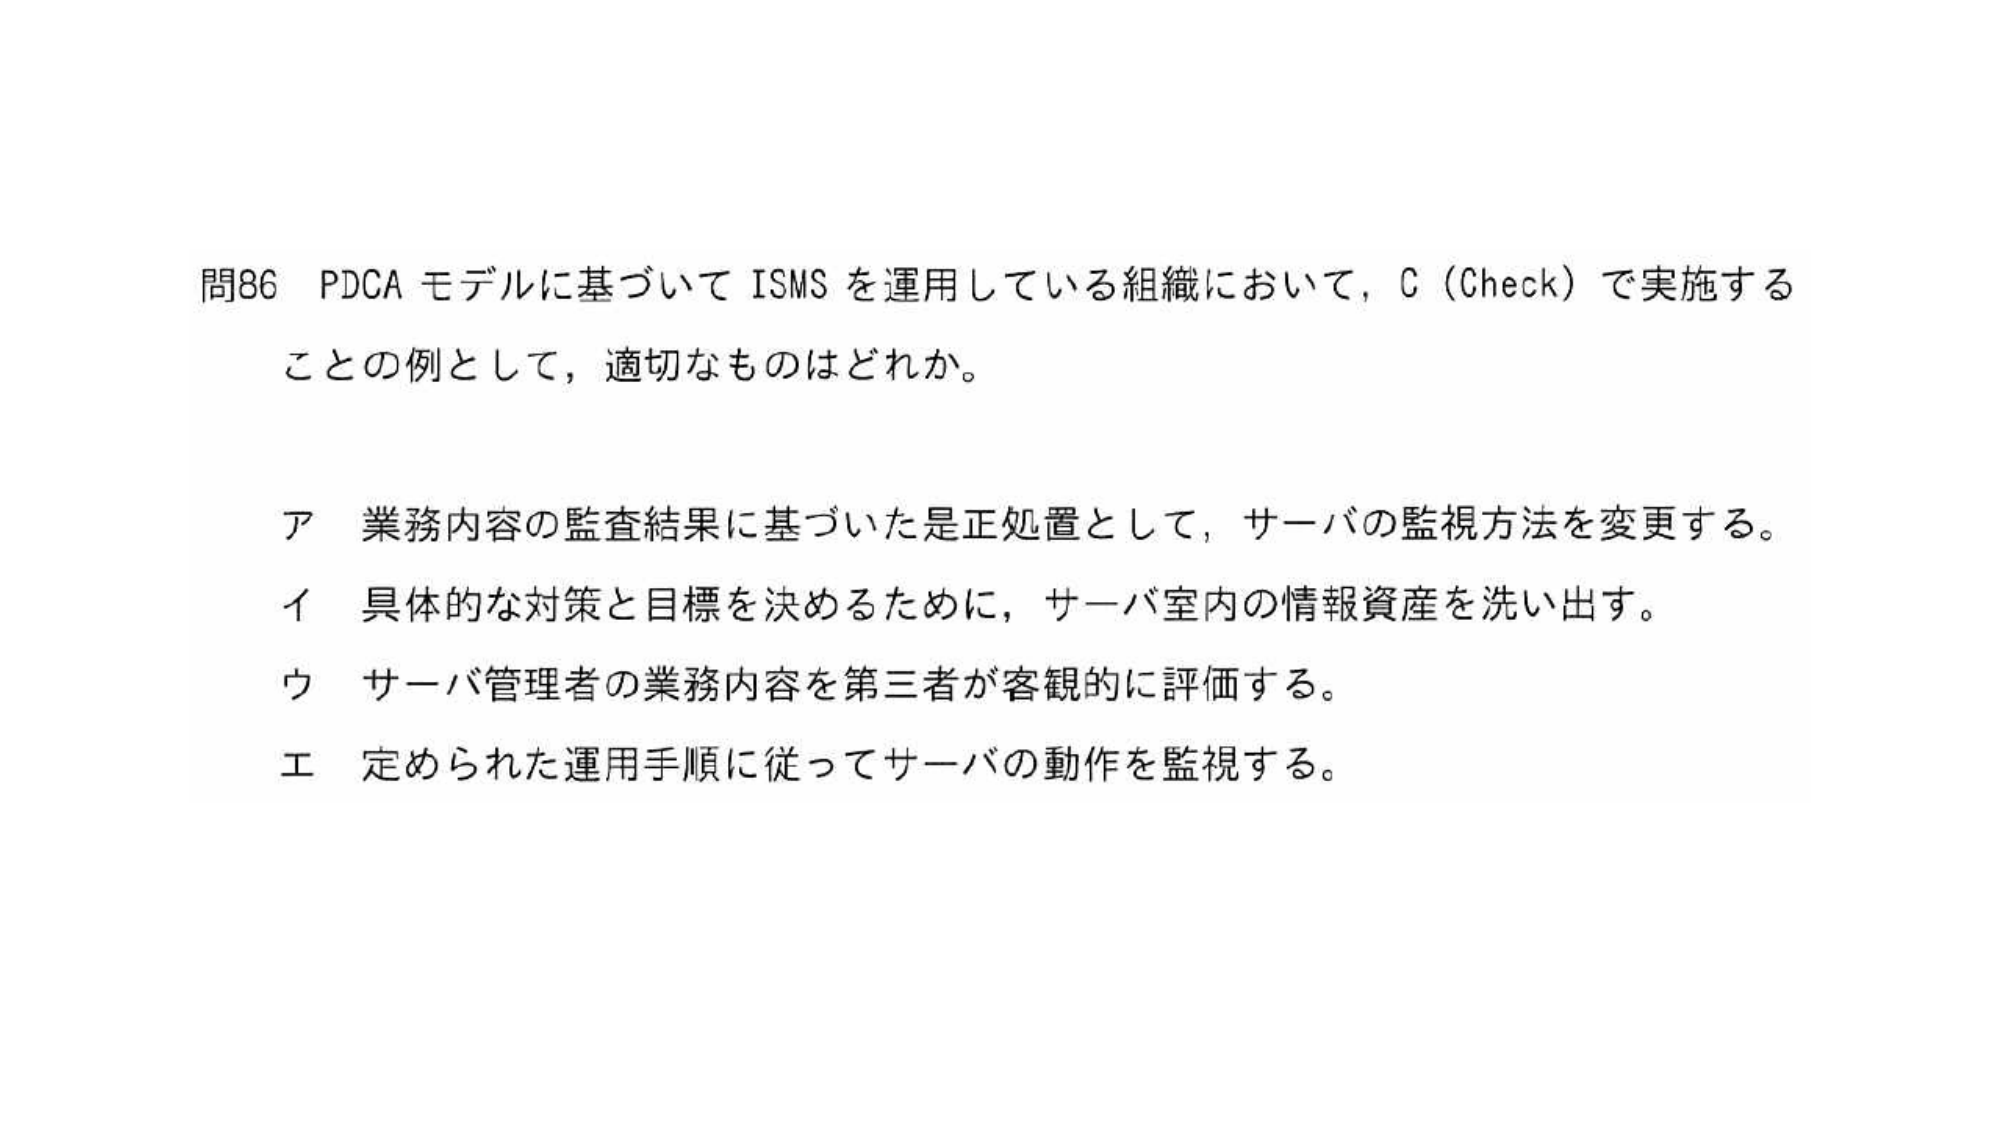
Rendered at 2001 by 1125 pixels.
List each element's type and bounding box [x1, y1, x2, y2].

picture [189, 249, 1811, 803]
